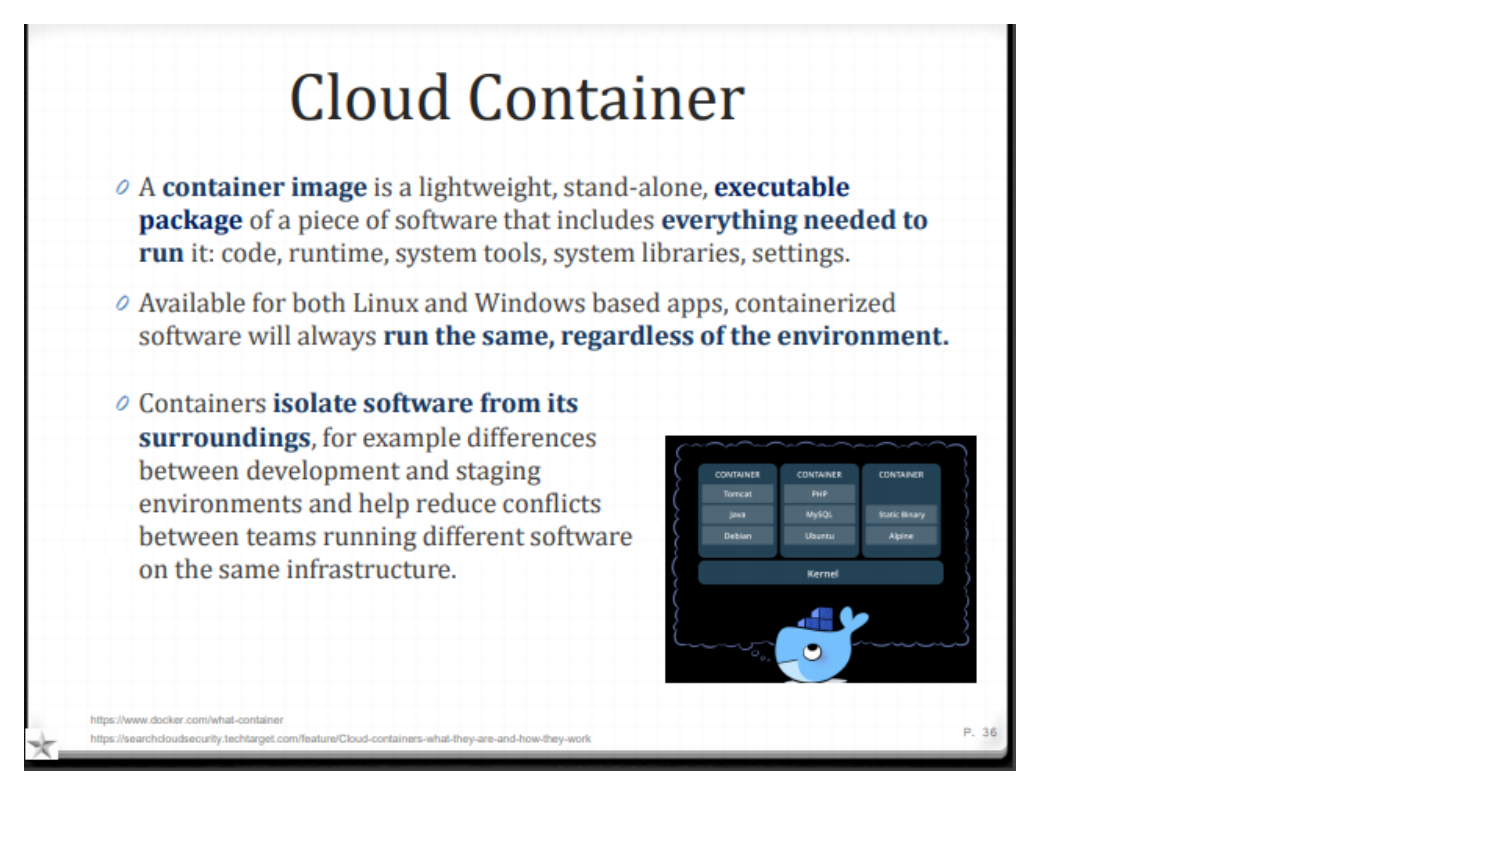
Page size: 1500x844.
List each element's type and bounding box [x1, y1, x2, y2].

picture [24, 24, 1016, 771]
